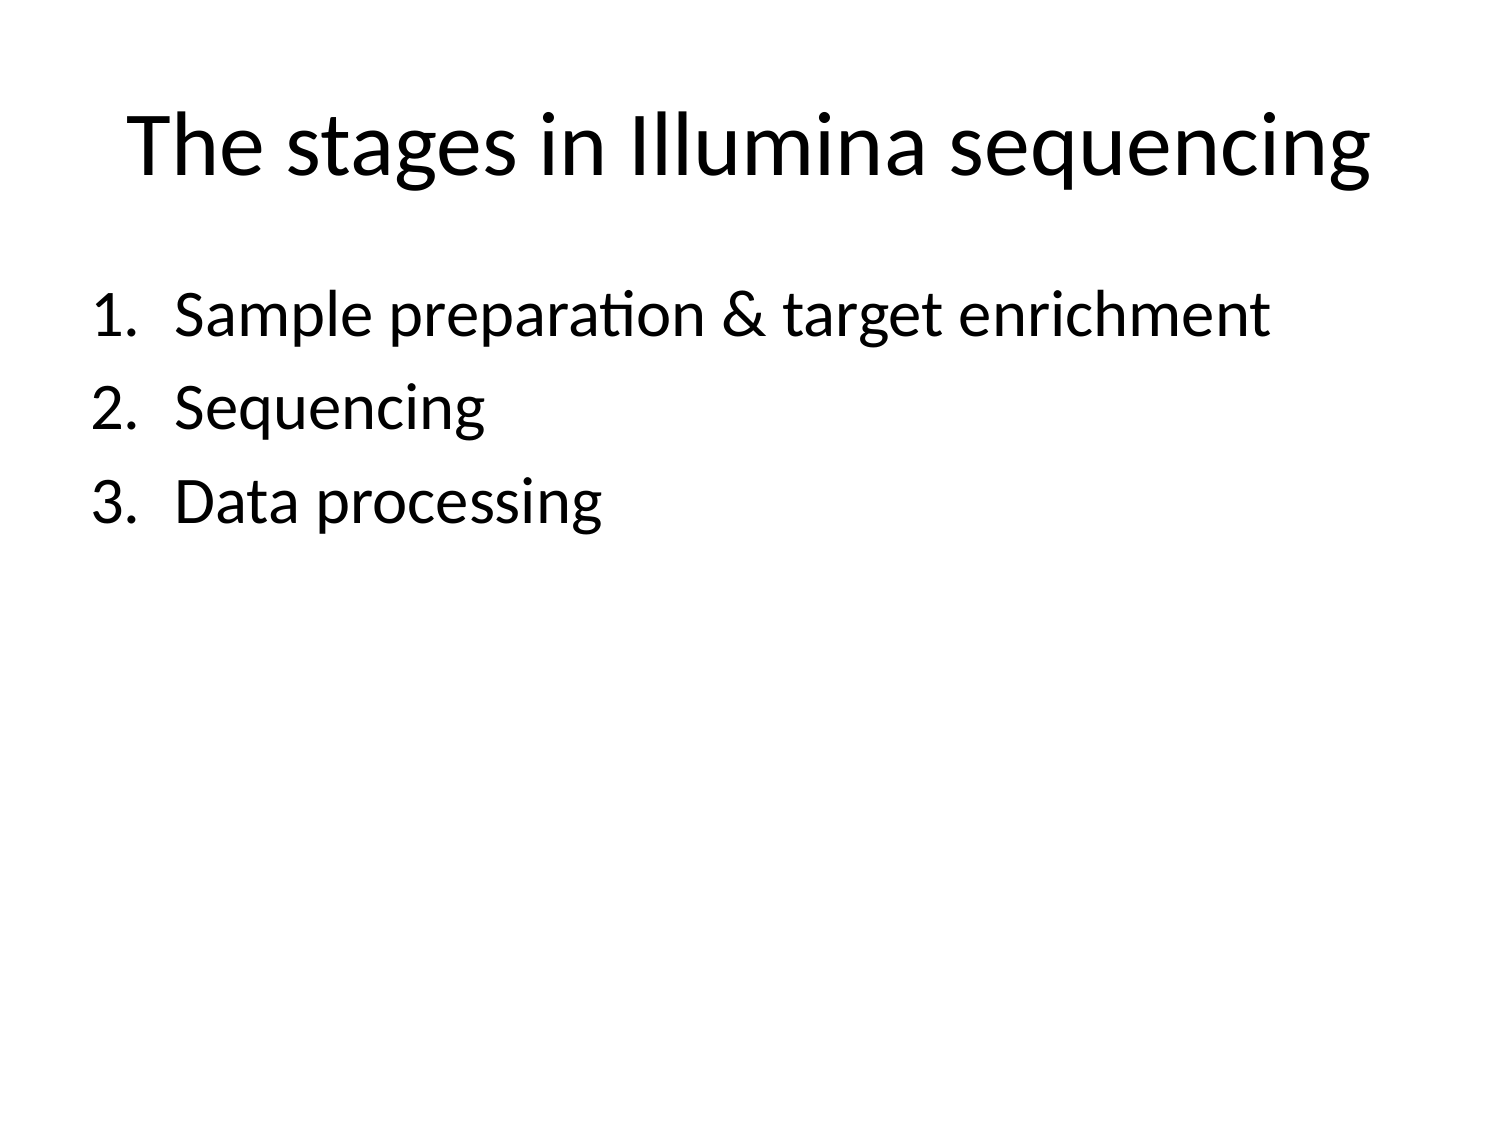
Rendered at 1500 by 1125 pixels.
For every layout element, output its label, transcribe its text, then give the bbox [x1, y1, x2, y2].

list Sample preparation & target enrichment Sequencing Data processing [75, 262, 1425, 1005]
title The stages in Illumina sequencing [75, 45, 1425, 233]
